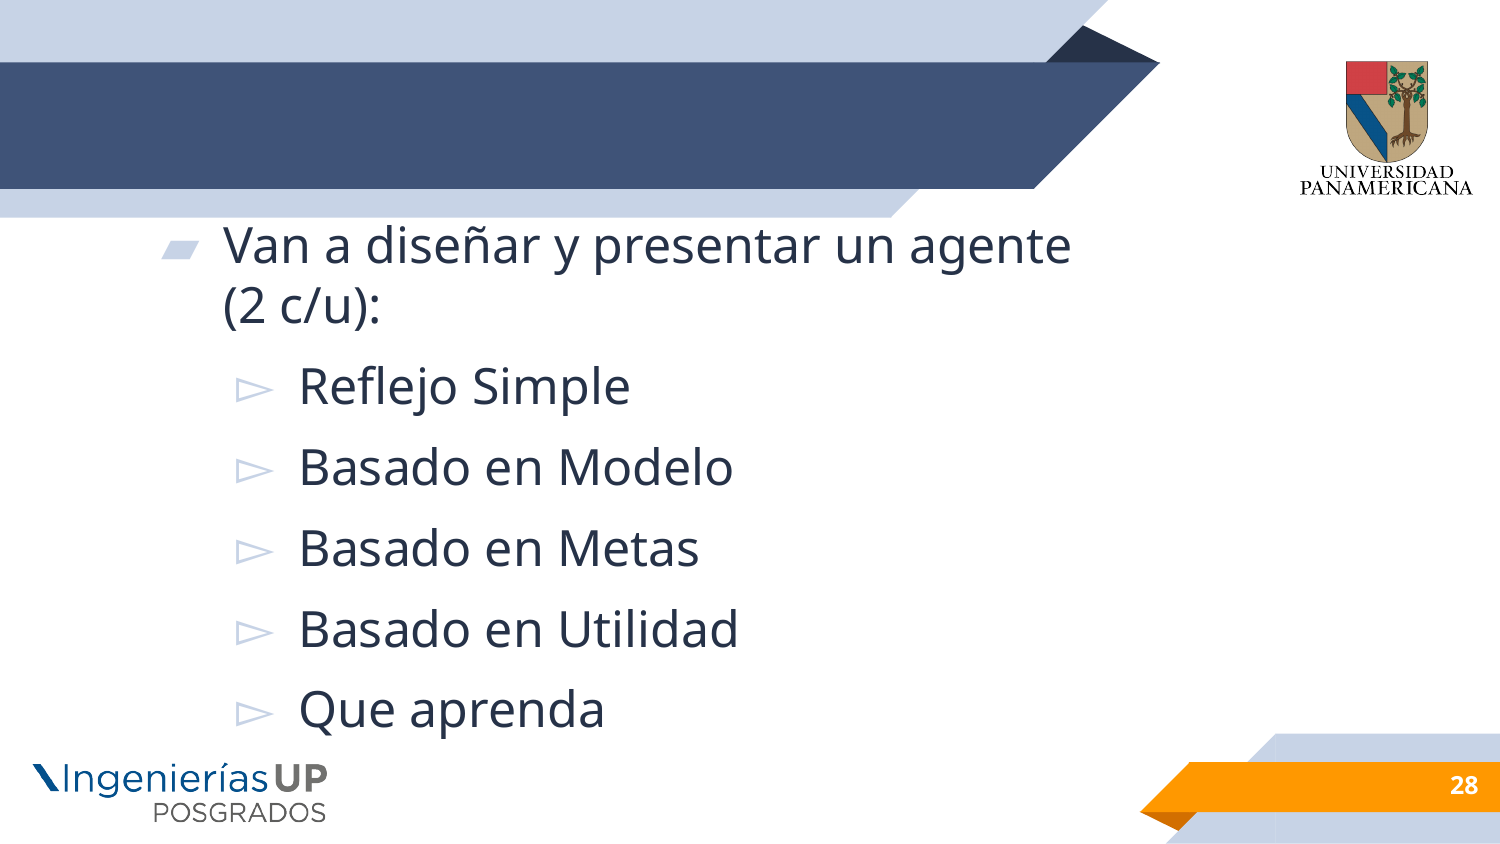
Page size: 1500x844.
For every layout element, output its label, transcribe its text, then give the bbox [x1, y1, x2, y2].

list Van a diseñar y presentar un agente (2 c/u): Reflejo Simple Basado en Modelo Basado en Metas Basado en Utilidad Que aprenda [133, 217, 1140, 734]
picture [15, 737, 344, 844]
picture [1286, 44, 1490, 210]
slide_number 28 [1249, 760, 1494, 813]
